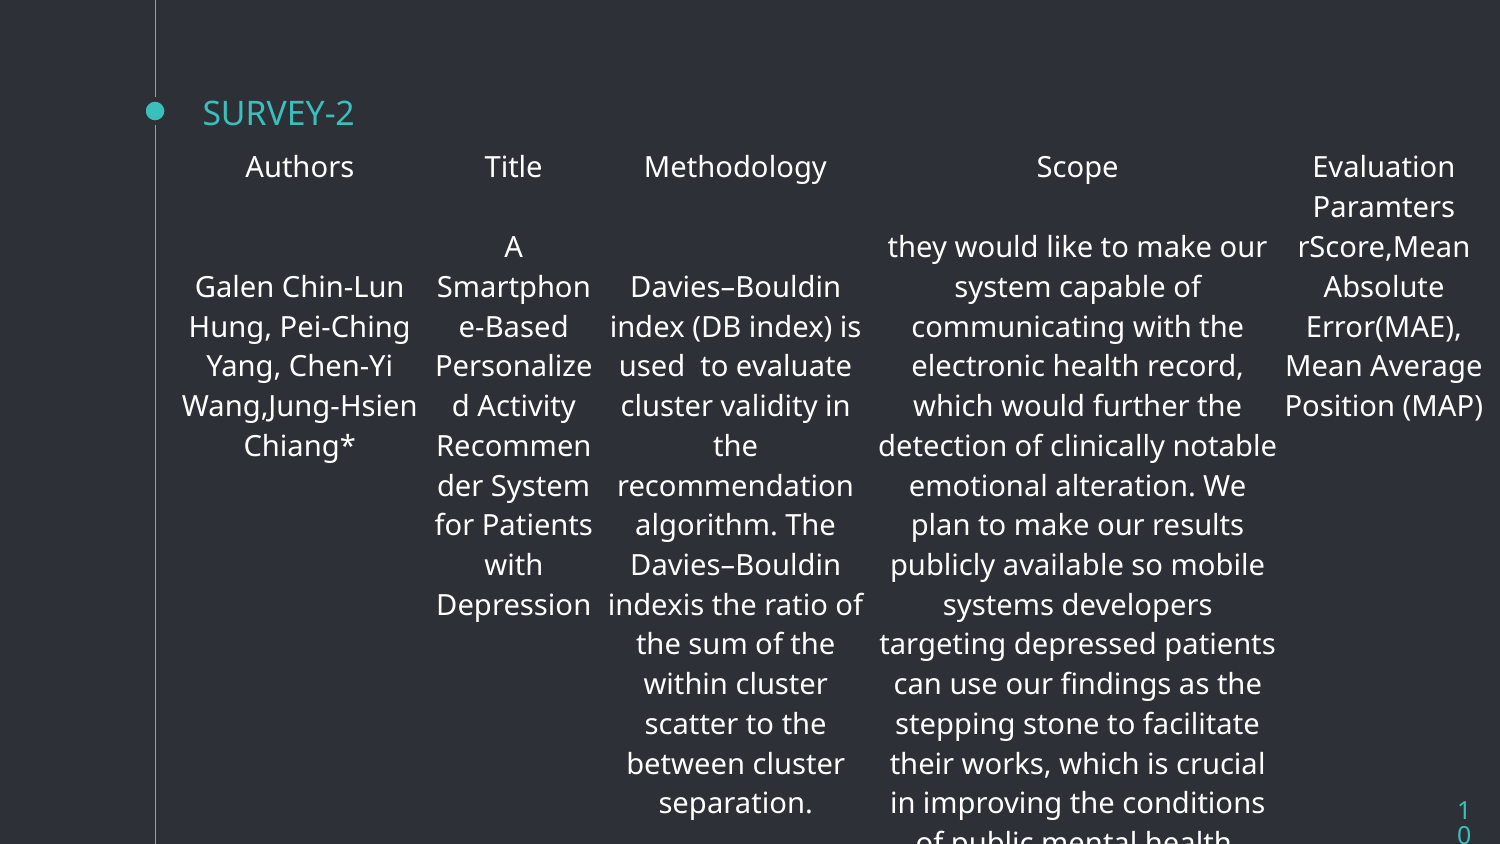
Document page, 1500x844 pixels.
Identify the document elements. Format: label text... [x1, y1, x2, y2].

table_header Scope [876, 147, 1280, 226]
table_cell A Smartphone-Based Personalized Activity Recommender System for Patients with Depression [432, 226, 596, 844]
title SURVEY-2 [187, 75, 1313, 147]
table_cell rScore,Mean Absolute Error(MAE), Mean Average Position (MAP) [1280, 226, 1488, 844]
table_header Methodology [596, 147, 876, 226]
table_header Authors [168, 147, 432, 226]
table_cell Davies–Bouldin index (DB index) is used to evaluate cluster validity in the recommendation algorithm. The Davies–Bouldin indexis the ratio of the sum of the within cluster scatter to the between cluster separation. [596, 226, 876, 844]
table_header Title [432, 147, 596, 226]
table_cell they would like to make our system capable of communicating with the electronic health record, which would further the detection of clinically notable emotional alteration. We plan to make our results publicly available so mobile systems developers targeting depressed patients can use our findings as the stepping stone to facilitate their works, which is crucial in improving the conditions of public mental health. [876, 226, 1280, 844]
table_cell Galen Chin-Lun Hung, Pei-Ching Yang, Chen-Yi Wang,Jung-Hsien Chiang* [168, 226, 432, 844]
table_header Evaluation Paramters [1280, 147, 1488, 226]
